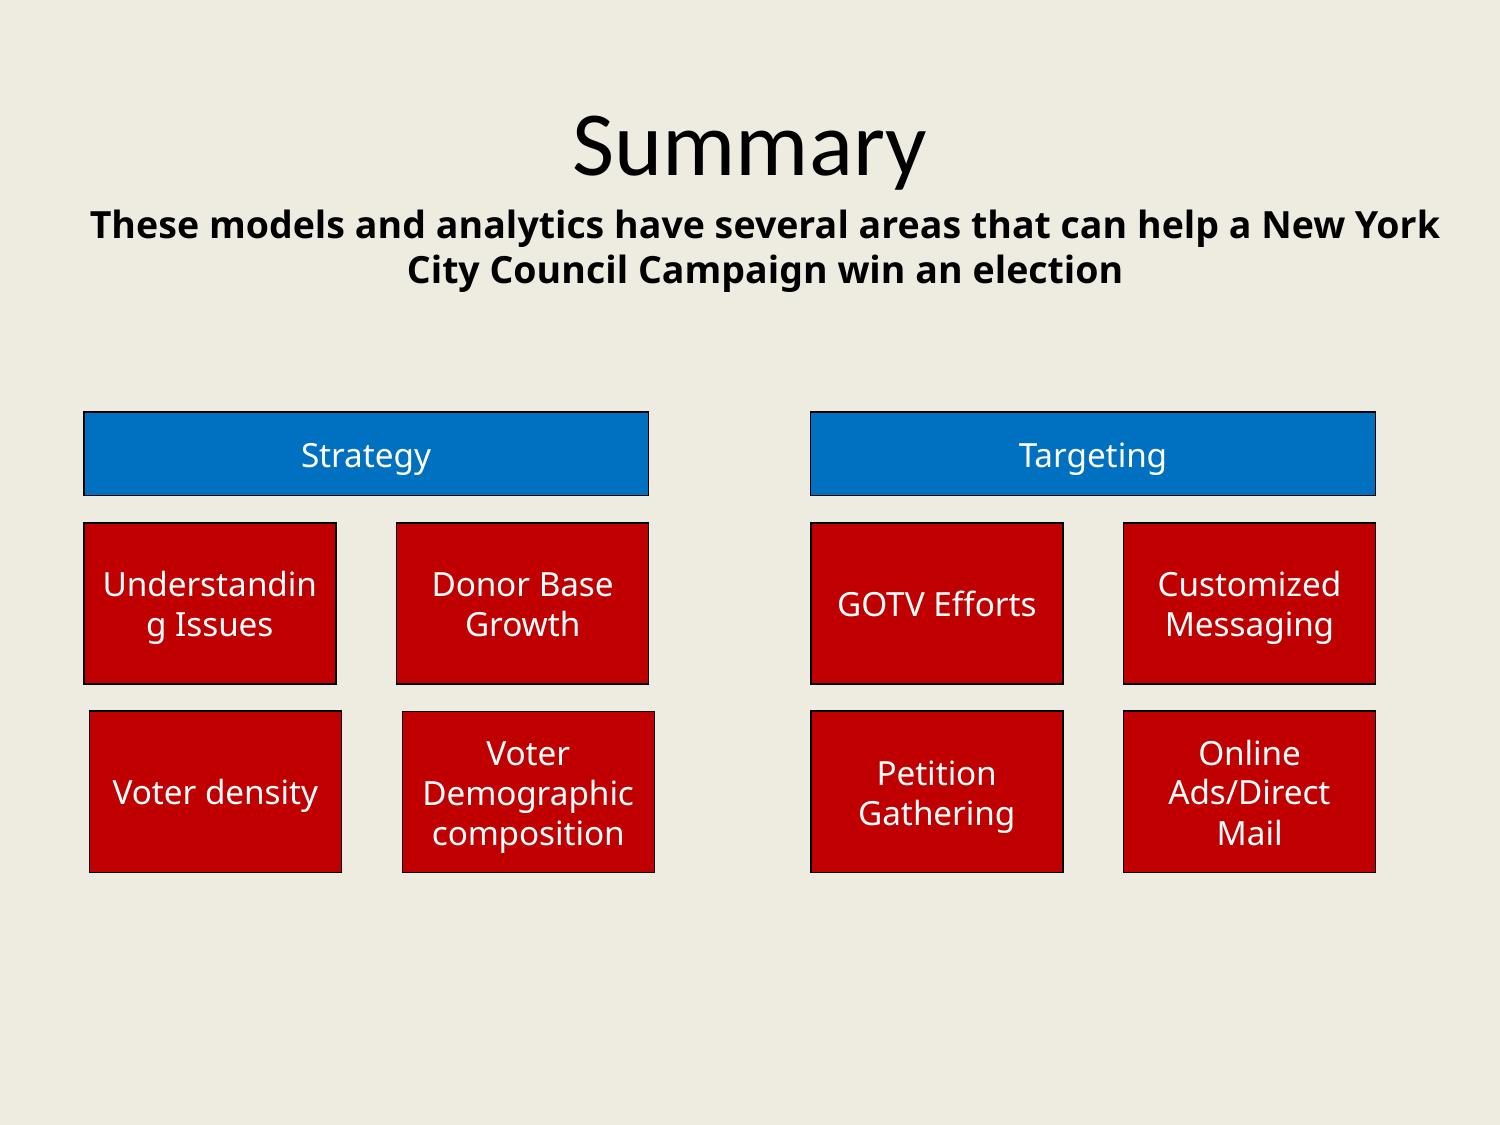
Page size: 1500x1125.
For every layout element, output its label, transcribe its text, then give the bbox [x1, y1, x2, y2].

title Summary [75, 45, 1425, 193]
text_box Petition Gathering [810, 711, 1063, 873]
text_box These models and analytics have several areas that can help a New York City Council Campaign win an election [60, 193, 1471, 300]
text_box Online Ads/Direct Mail [1123, 711, 1376, 873]
text_box Voter density [89, 711, 342, 873]
text_box Donor Base Growth [396, 522, 649, 684]
text_box Targeting [810, 411, 1376, 496]
text_box Understanding Issues [83, 522, 336, 684]
text_box Voter Demographic composition [402, 711, 655, 873]
text_box Strategy [83, 411, 649, 496]
text_box Customized Messaging [1123, 522, 1376, 684]
text_box GOTV Efforts [810, 522, 1063, 684]
